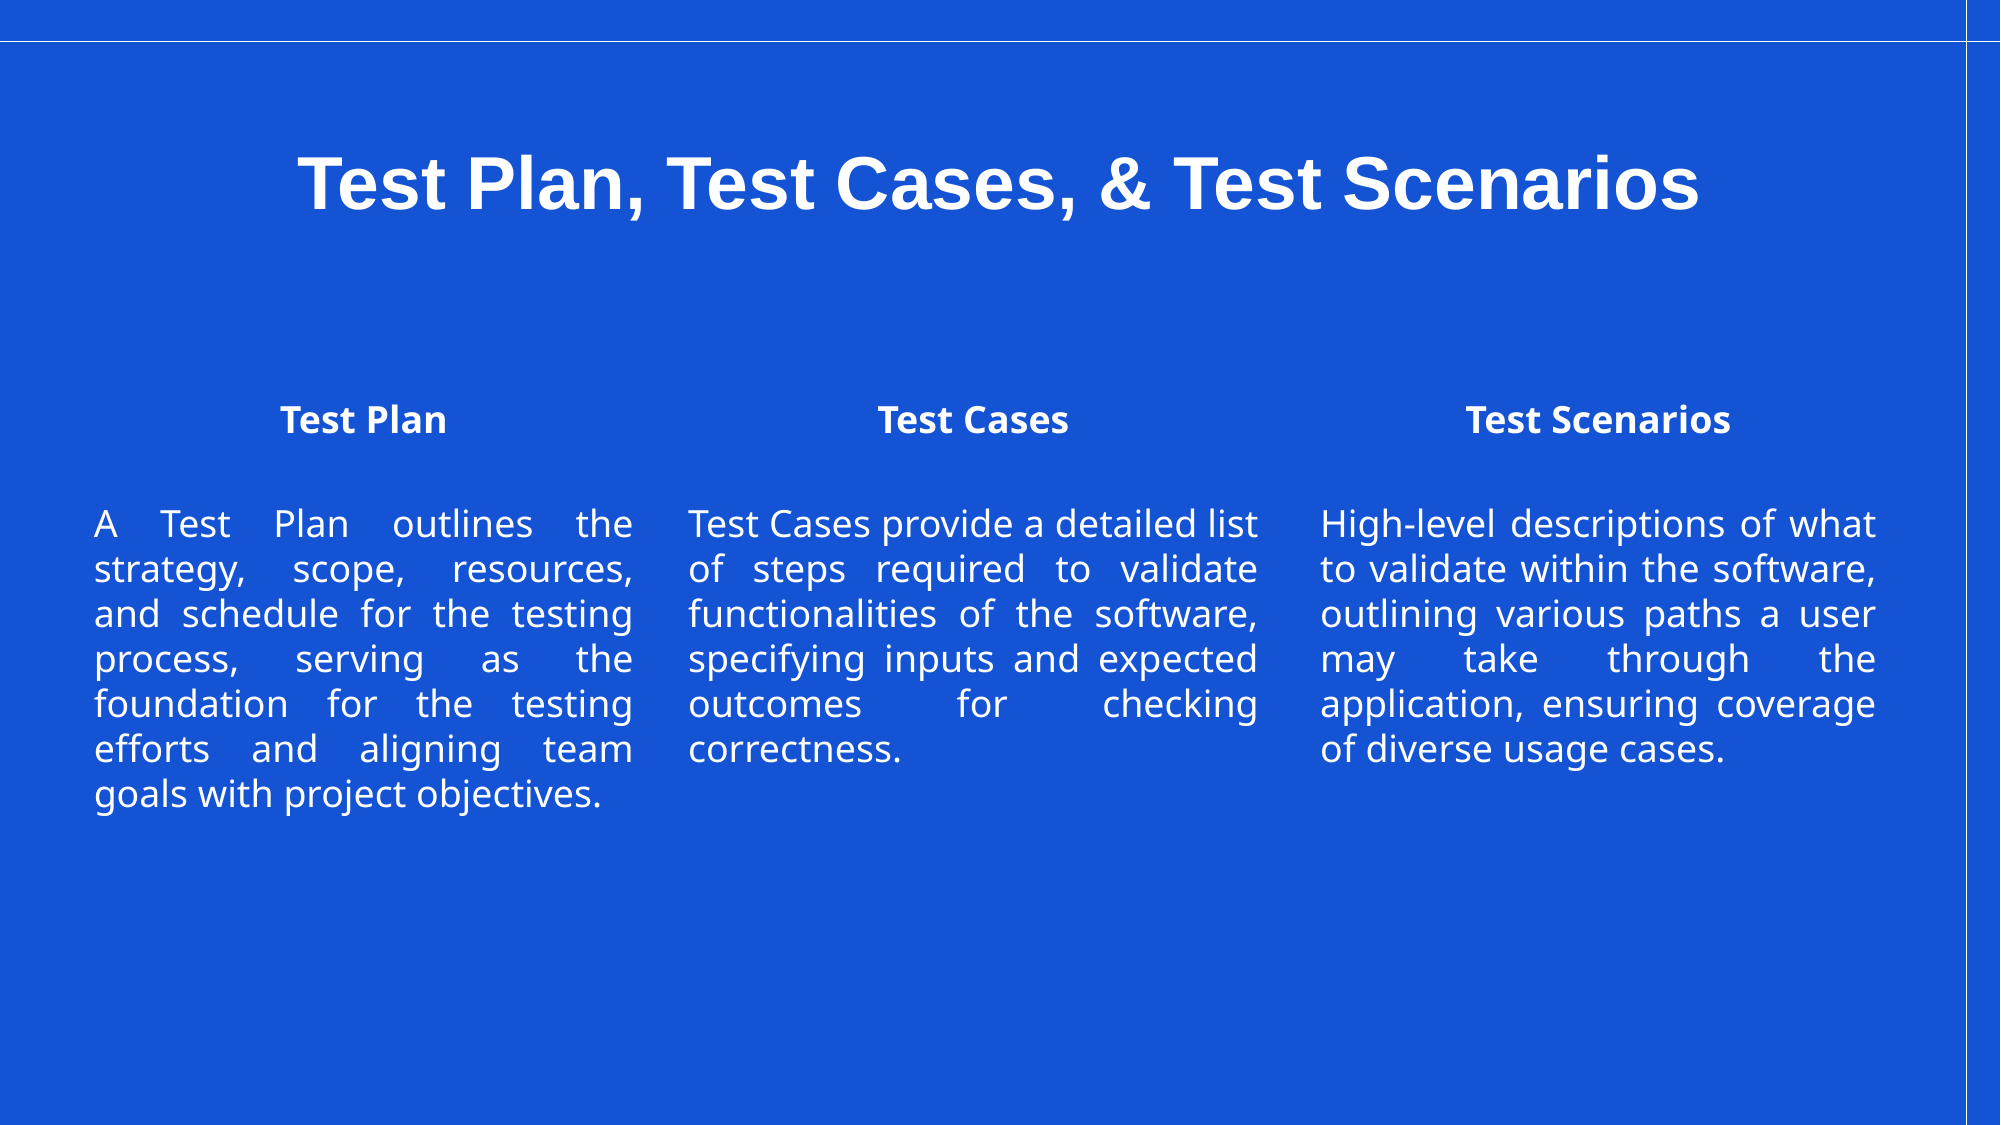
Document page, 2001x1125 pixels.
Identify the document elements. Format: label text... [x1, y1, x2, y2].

title Test Plan, Test Cases, & Test Scenarios [138, 136, 1862, 224]
text_box Test Cases provide a detailed list of steps required to validate functionalities of the software, specifying inputs and expected outcomes for checking correctness. [673, 492, 1274, 778]
text_box A Test Plan outlines the strategy, scope, resources, and schedule for the testing process, serving as the foundation for the testing efforts and aligning team goals with project objectives. [78, 492, 650, 823]
text_box Test Plan [78, 388, 650, 449]
text_box Test Scenarios [1305, 388, 1892, 449]
text_box High-level descriptions of what to validate within the software, outlining various paths a user may take through the application, ensuring coverage of diverse usage cases. [1305, 492, 1892, 778]
text_box Test Cases [673, 388, 1274, 449]
